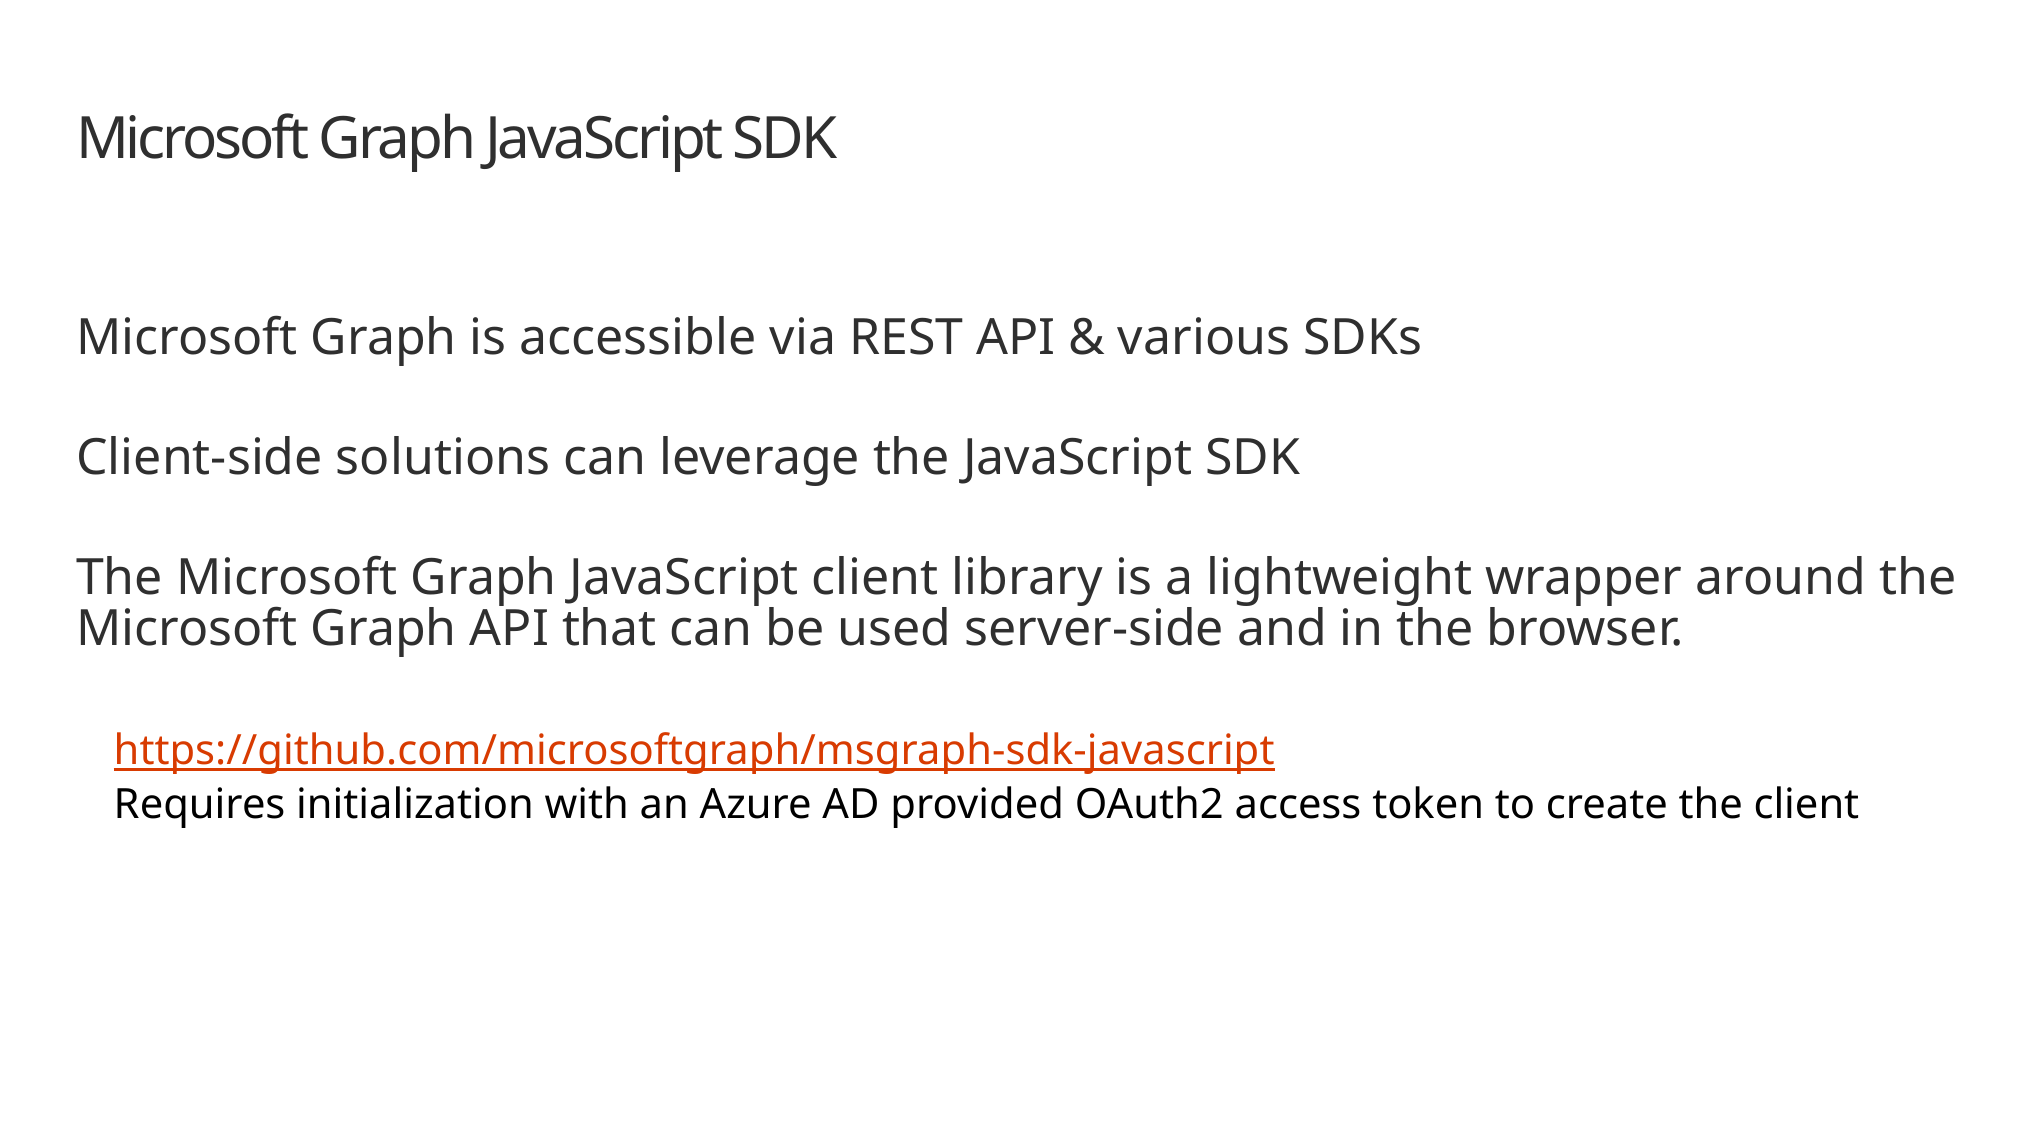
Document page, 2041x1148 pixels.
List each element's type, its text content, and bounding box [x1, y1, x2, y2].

title Microsoft Graph JavaScript SDK [76, 103, 1969, 172]
list Microsoft Graph is accessible via REST API & various SDKs Client-side solutions can leverage the JavaScript SDK The Microsoft Graph JavaScript client library is a lightweight wrapper around the Microsoft Graph API that can be used server-side and in the browser. https://github.com/microsoftgraph/msgraph-sdk-javascript Requires initialization with an Azure AD provided OAuth2 access token to create the client [76, 314, 1969, 838]
